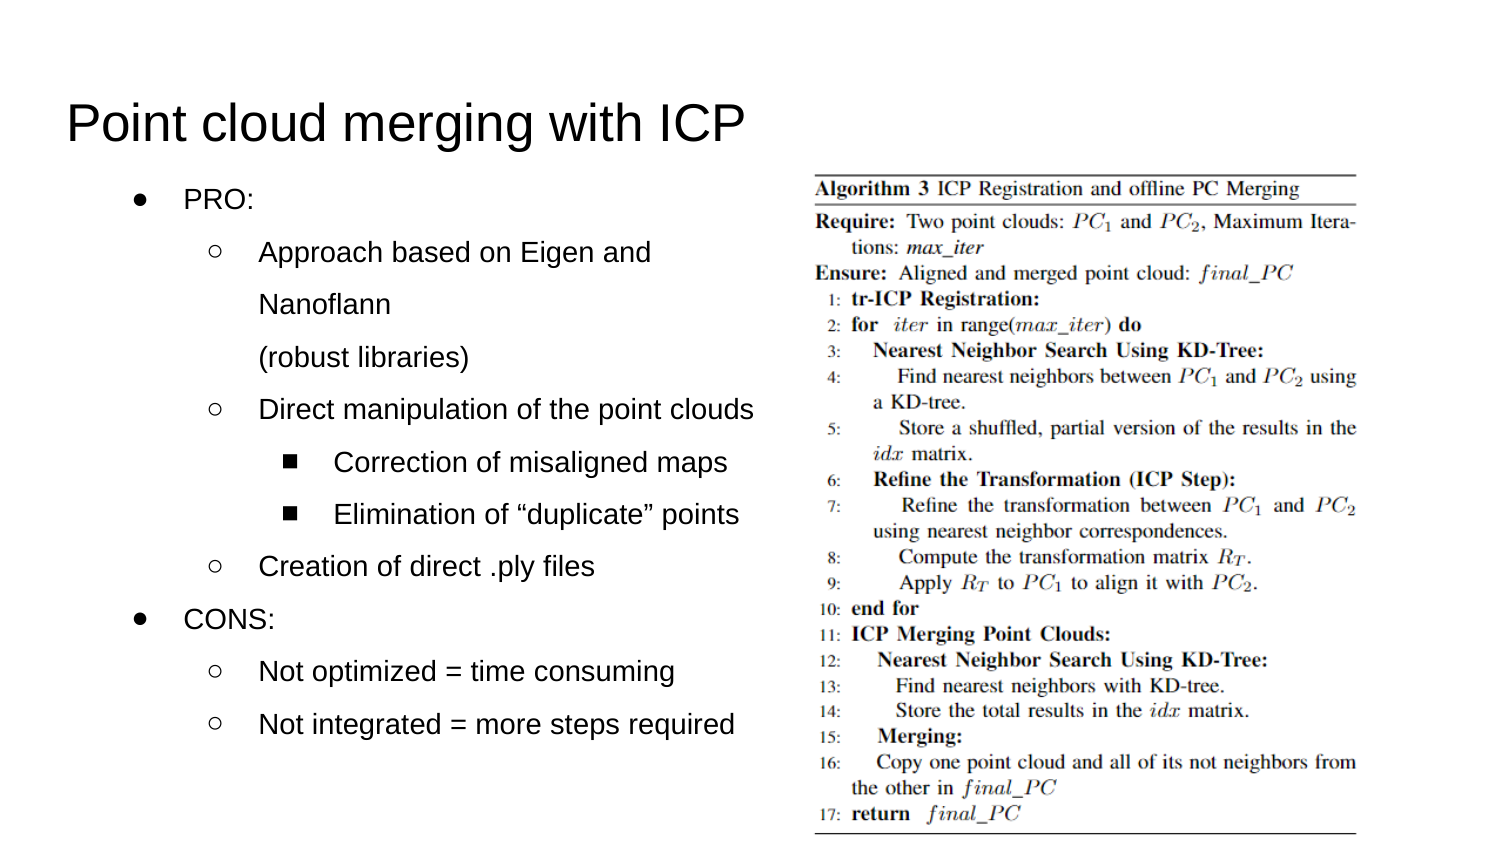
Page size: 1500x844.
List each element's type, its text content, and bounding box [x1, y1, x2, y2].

text_box PRO: Approach based on Eigen and Nanoflann (robust libraries) Direct manipulation of the point clouds Correction of misaligned maps Elimination of “duplicate” points Creation of direct .ply files CONS: Not optimized = time consuming Not integrated = more steps required [93, 148, 809, 402]
picture [808, 166, 1367, 840]
title Point cloud merging with ICP [51, 72, 1449, 167]
